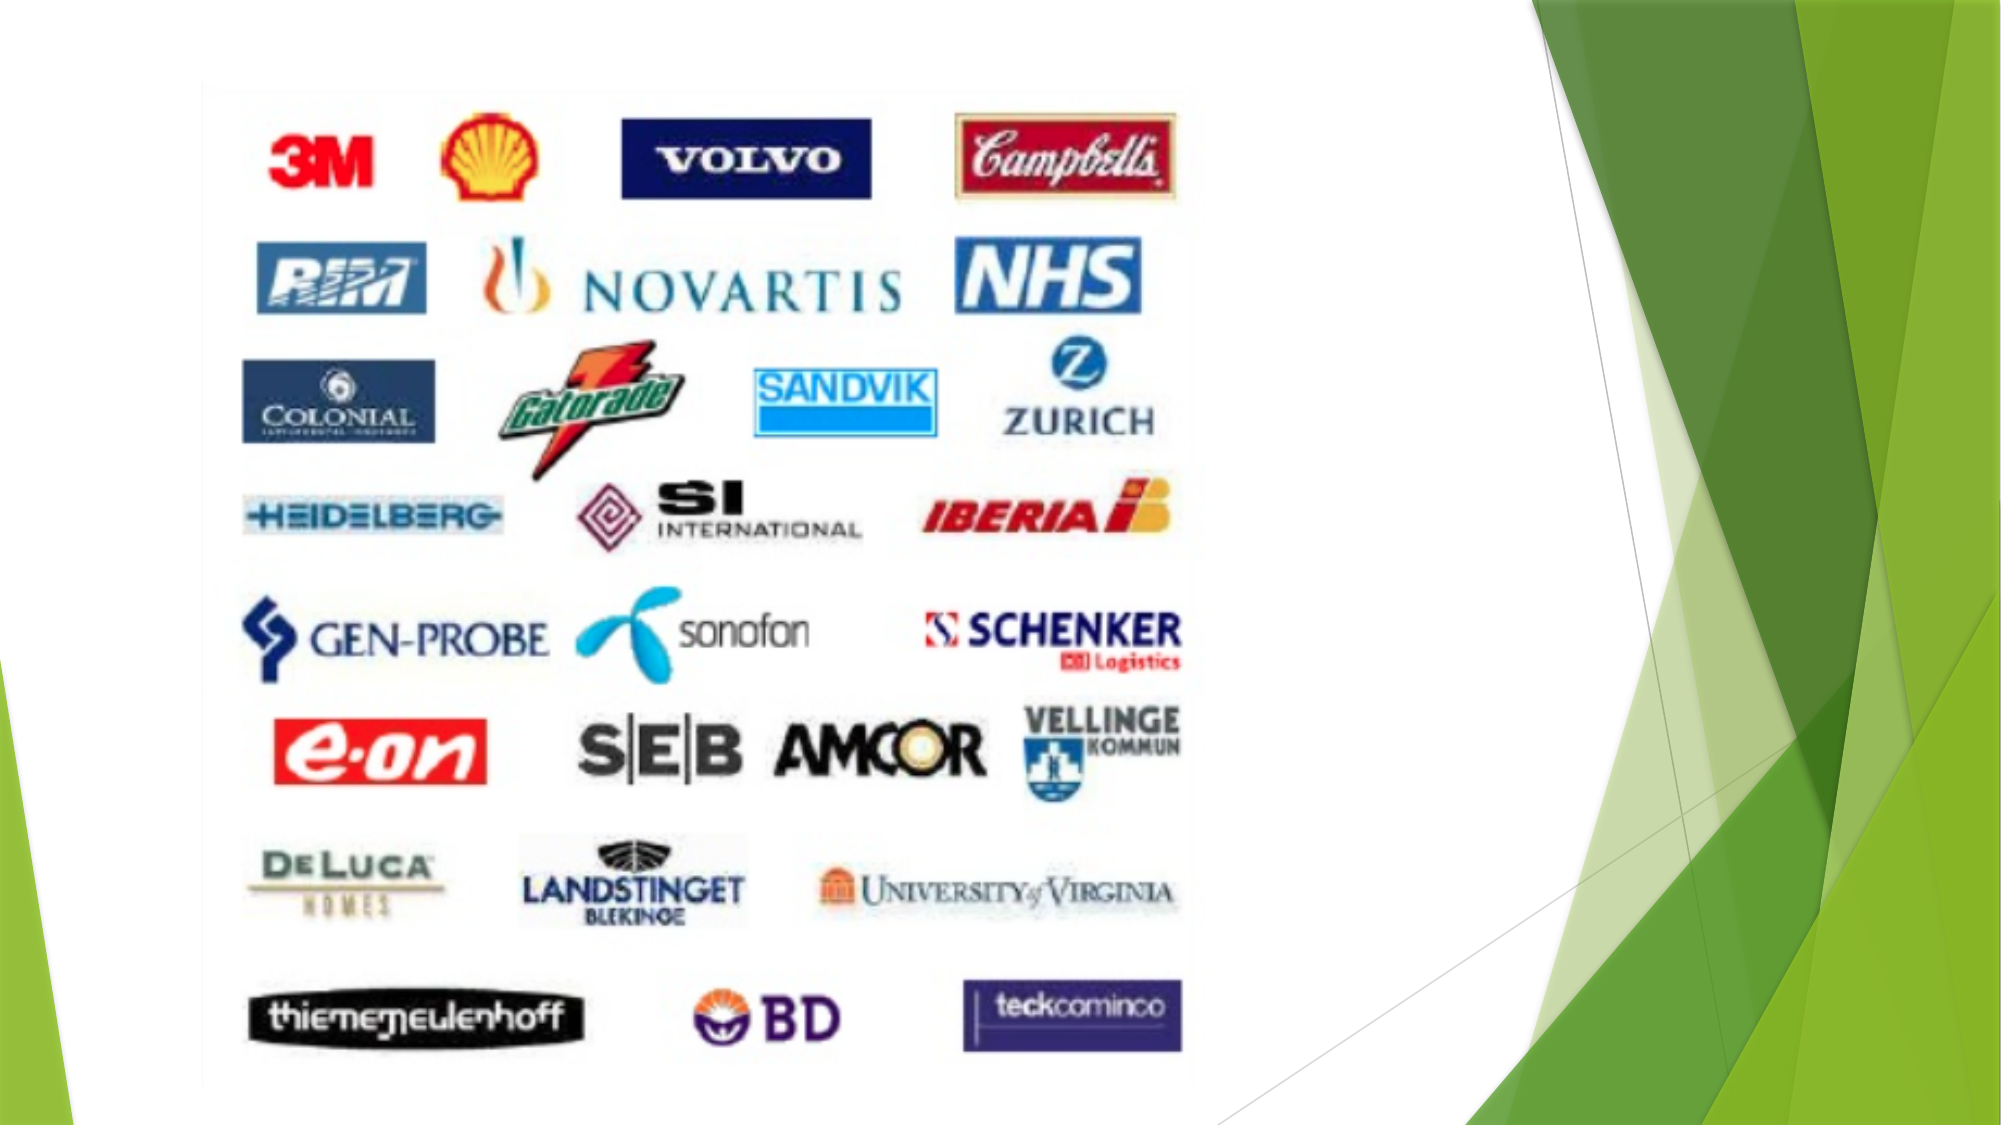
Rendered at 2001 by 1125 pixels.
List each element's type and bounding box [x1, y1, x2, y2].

list [0, 80, 1818, 1087]
